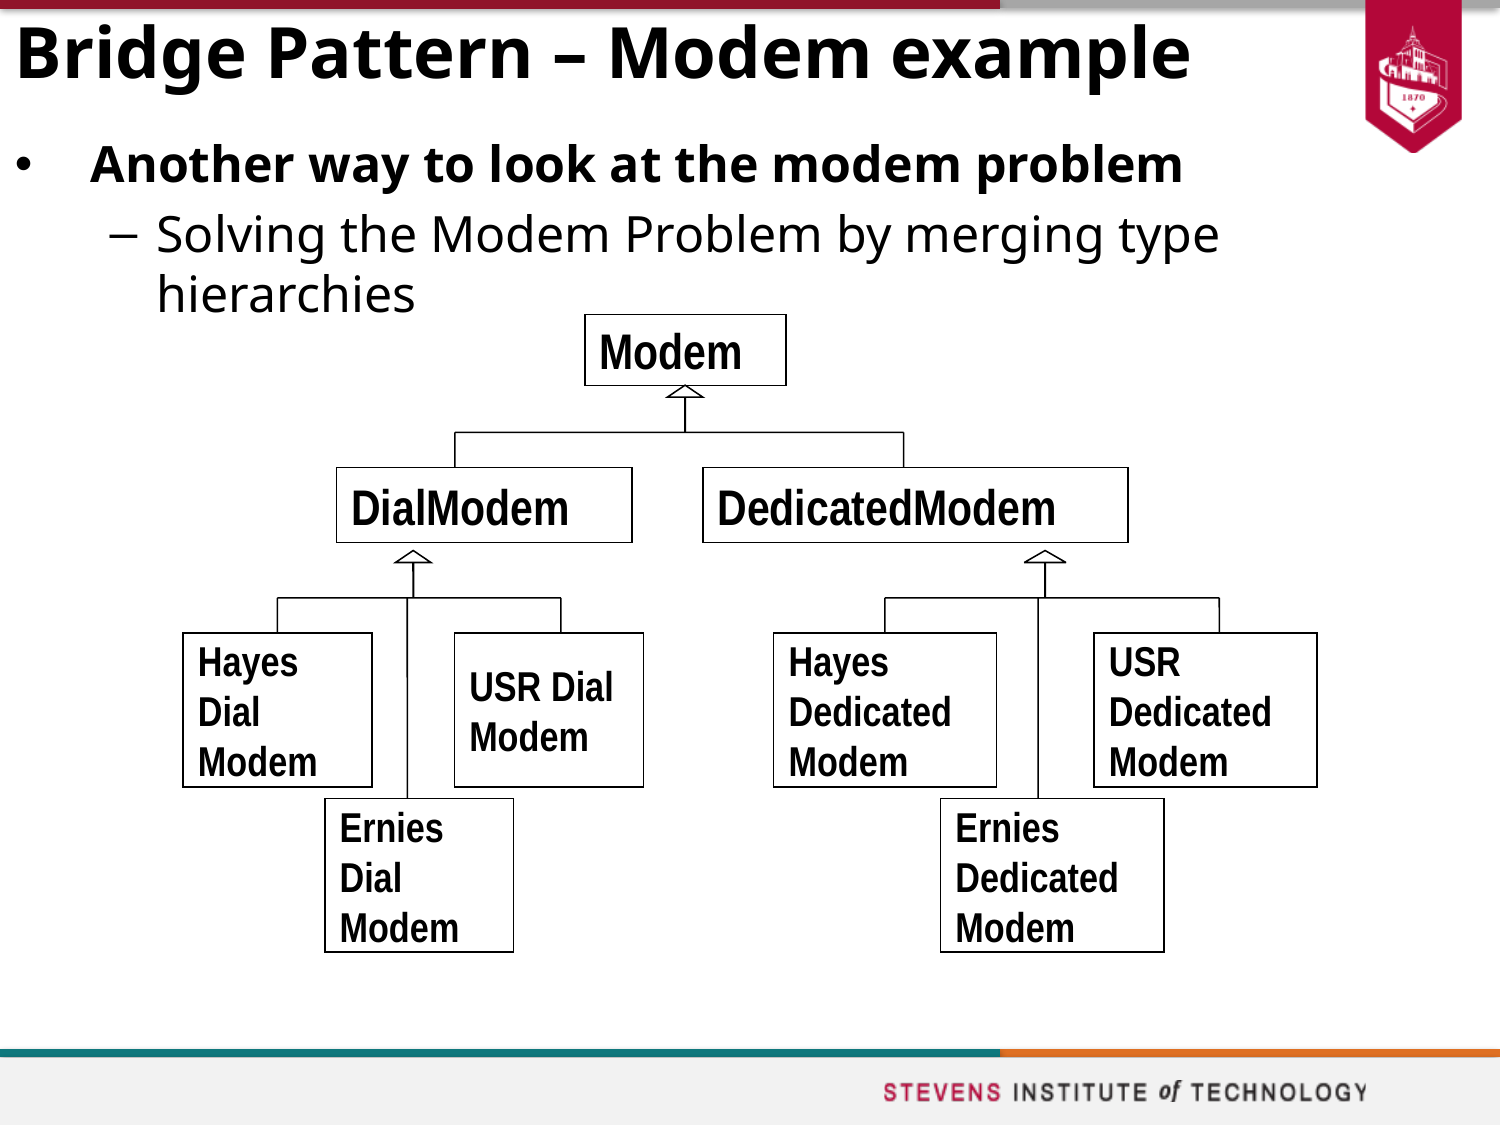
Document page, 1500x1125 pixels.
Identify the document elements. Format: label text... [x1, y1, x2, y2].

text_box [773, 550, 1318, 953]
title Bridge Pattern – Modem example [0, 0, 1489, 118]
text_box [182, 550, 644, 953]
list Another way to look at the modem problem Solving the Modem Problem by merging type hierarchies [0, 125, 1500, 350]
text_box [336, 314, 1129, 545]
